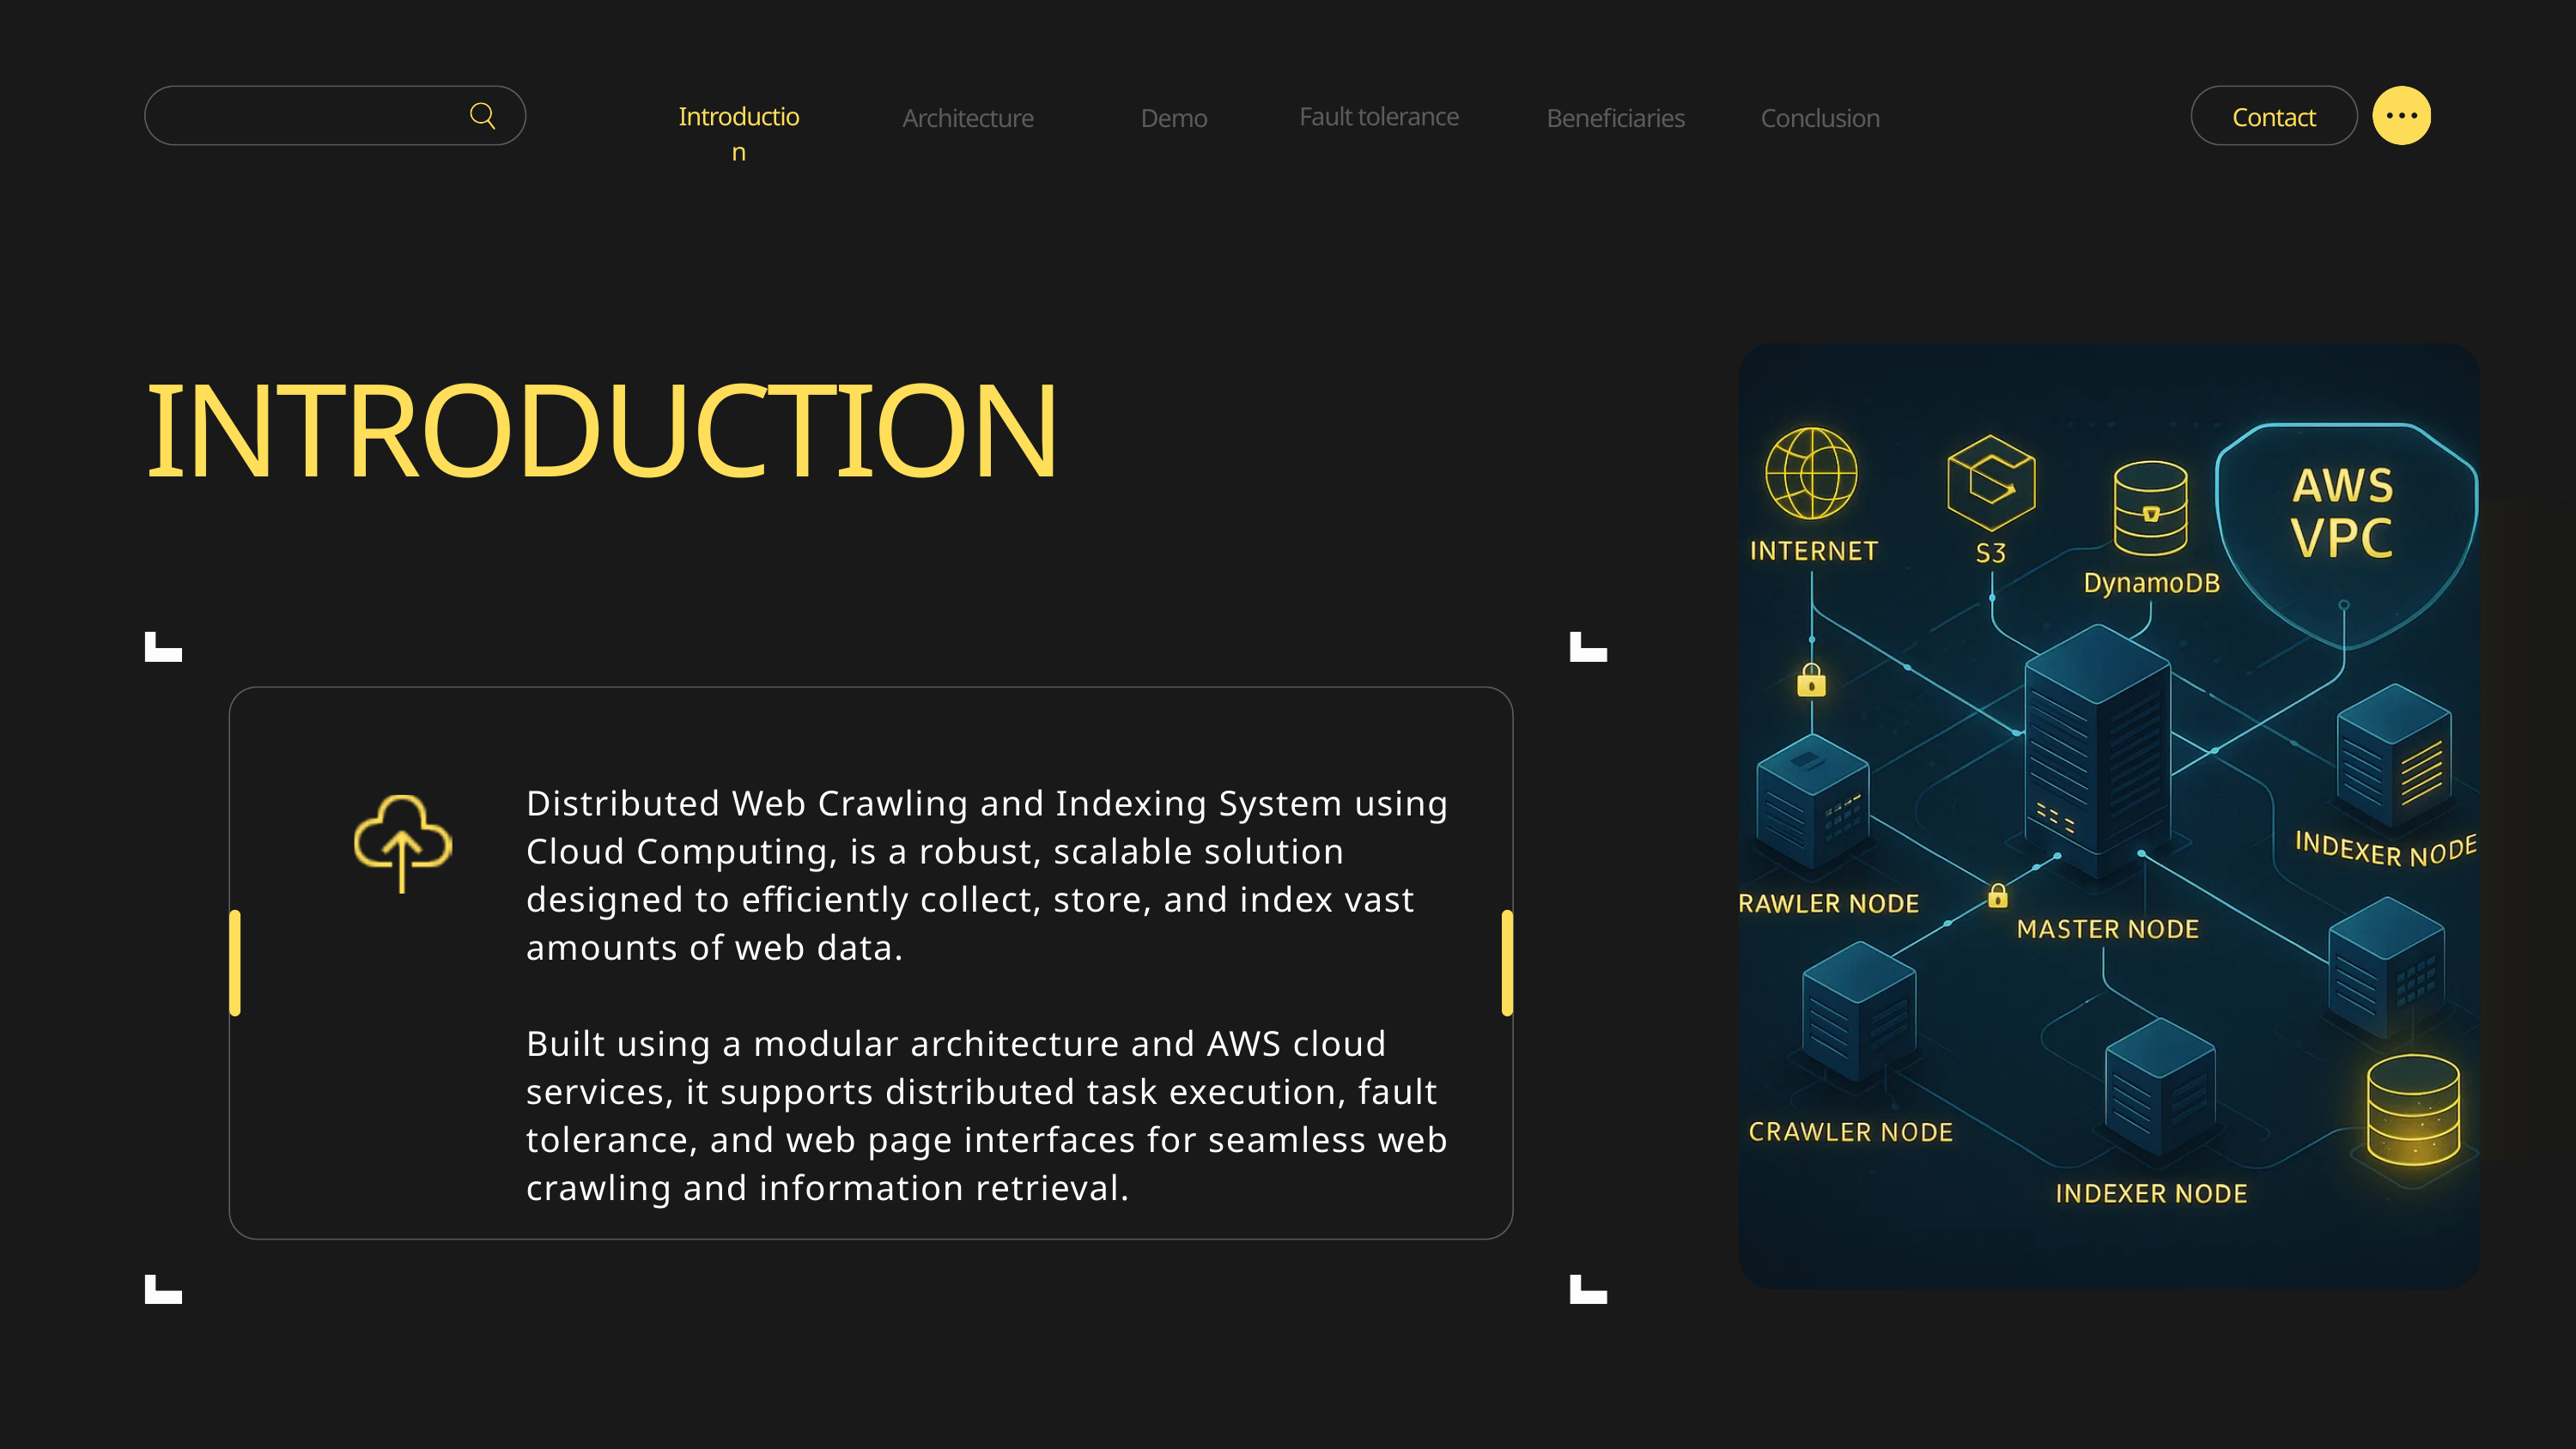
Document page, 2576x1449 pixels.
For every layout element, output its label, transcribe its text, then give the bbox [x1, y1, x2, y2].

text_box [2372, 86, 2432, 145]
text_box [1570, 632, 1607, 662]
text_box Demo [1130, 97, 1218, 133]
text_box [144, 86, 526, 145]
text_box [144, 632, 182, 662]
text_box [1738, 343, 2576, 1290]
text_box Architecture [871, 97, 1066, 133]
text_box [144, 1275, 182, 1304]
text_box Conclusion [1755, 97, 1886, 133]
text_box [1570, 1275, 1607, 1304]
text_box Fault tolerance [1282, 95, 1477, 131]
text_box Beneficiaries [1540, 97, 1692, 133]
text_box Introduction [671, 95, 807, 166]
text_box INTRODUCTION [144, 385, 1607, 503]
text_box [2190, 86, 2358, 145]
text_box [228, 687, 1514, 1240]
